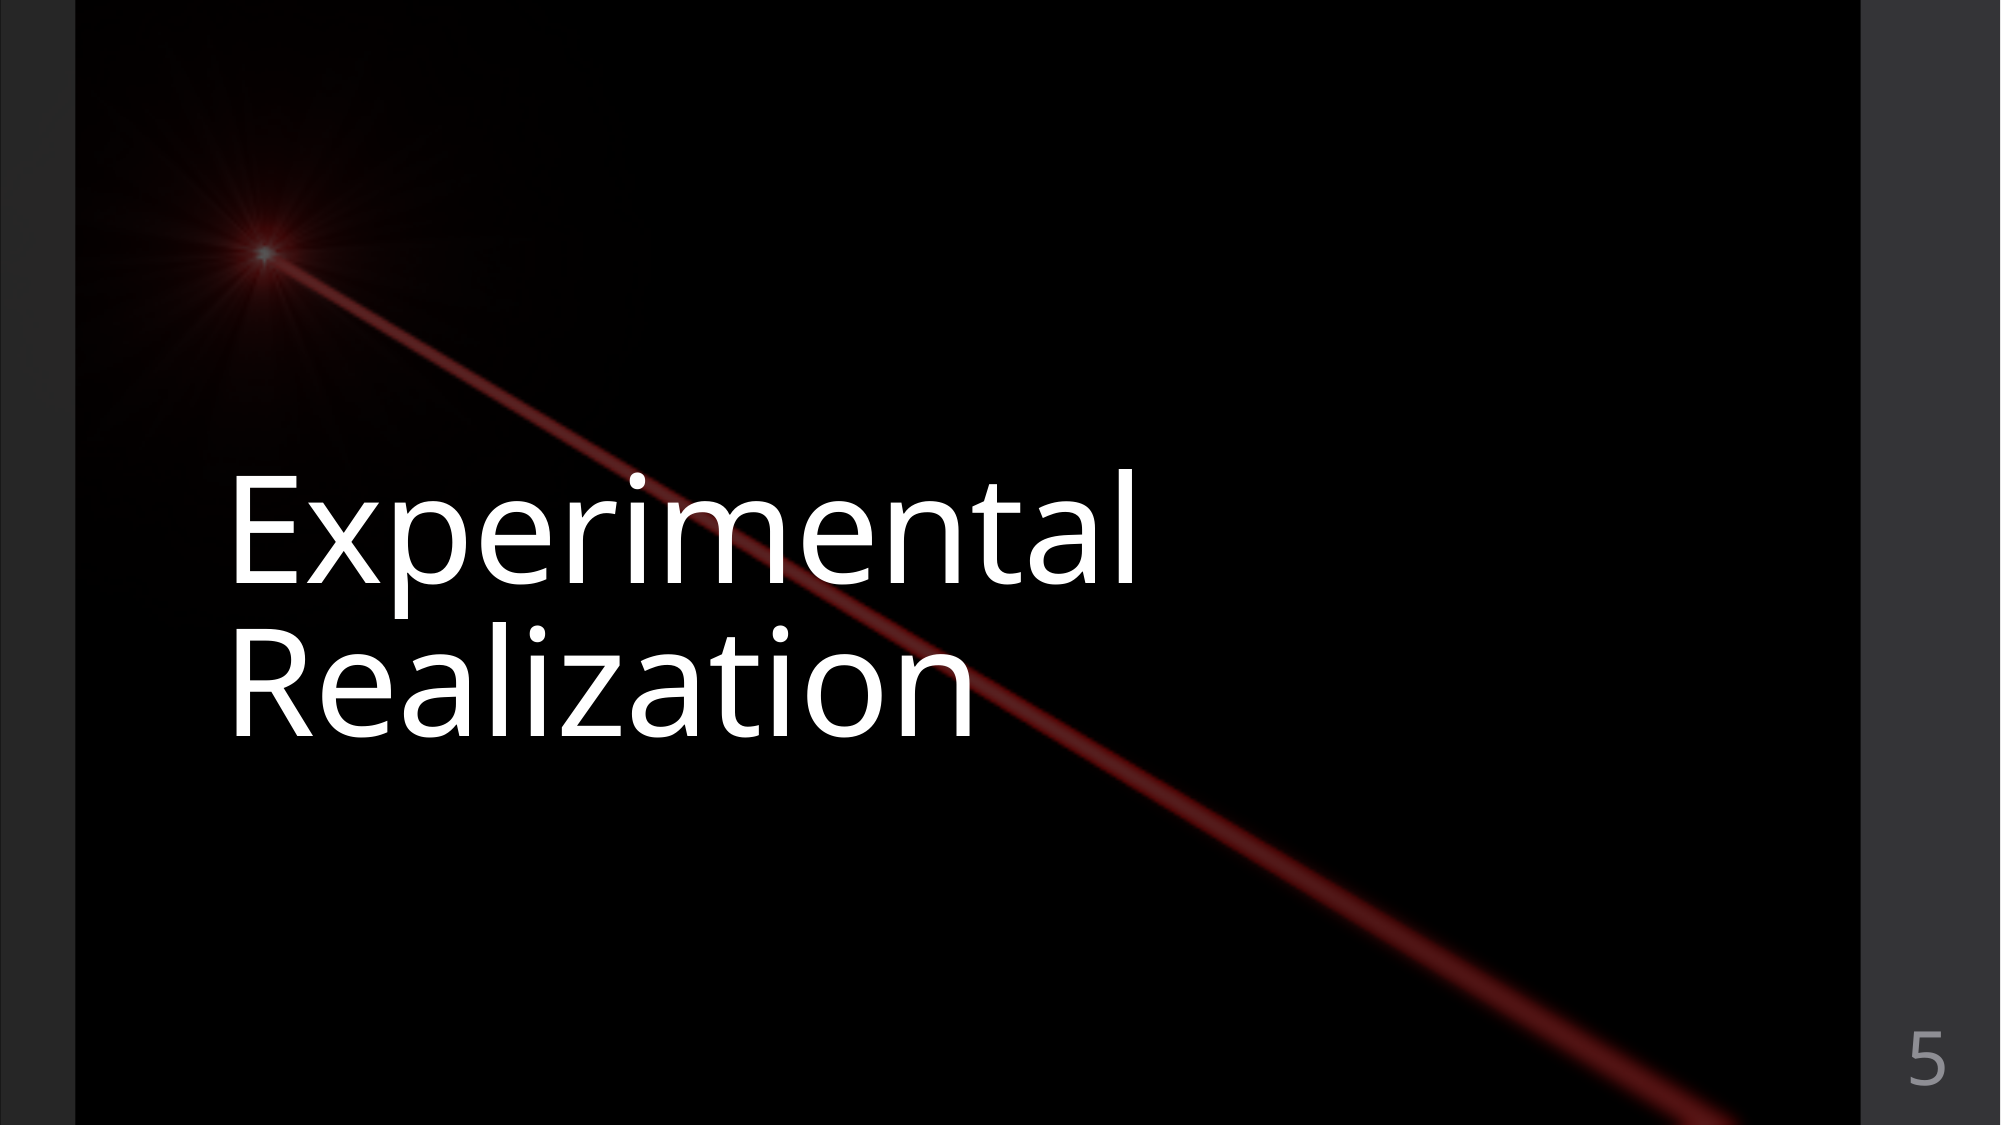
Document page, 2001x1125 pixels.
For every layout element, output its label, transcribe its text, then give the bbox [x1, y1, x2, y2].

slide_number 5 [1870, 1012, 2000, 1110]
picture [0, 0, 1861, 1125]
